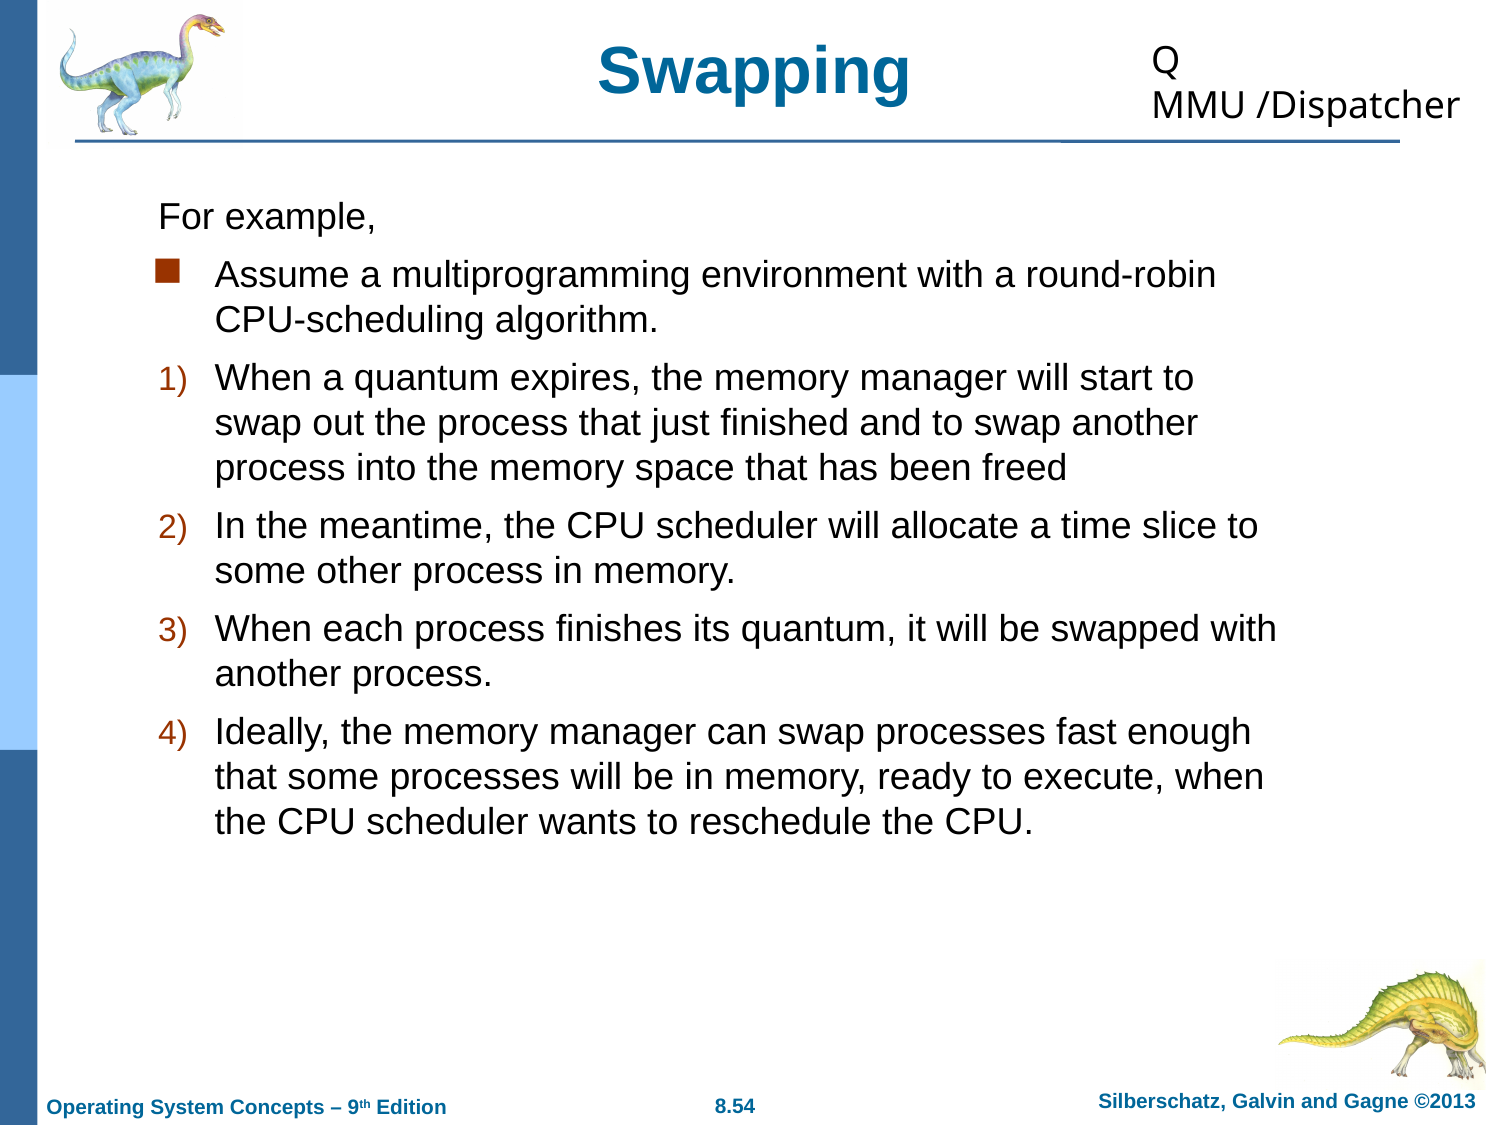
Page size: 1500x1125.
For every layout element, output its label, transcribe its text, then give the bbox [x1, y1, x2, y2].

picture [1275, 959, 1486, 1090]
title Swapping [80, 19, 1431, 115]
list For example, Assume a multiprogramming environment with a round-robin CPU-scheduling algorithm. When a quantum expires, the memory manager will start to swap out the process that just finished and to swap another process into the memory space that has been freed In the meantime, the CPU scheduler will allocate a time slice to some other process in memory. When each process finishes its quantum, it will be swapped with another process. Ideally, the memory manager can swap processes fast enough that some processes will be in memory, ready to execute, when the CPU scheduler wants to reschedule the CPU. [143, 184, 1300, 1016]
text_box Q MMU /Dispatcher [1136, 28, 1477, 133]
picture [46, 0, 243, 149]
